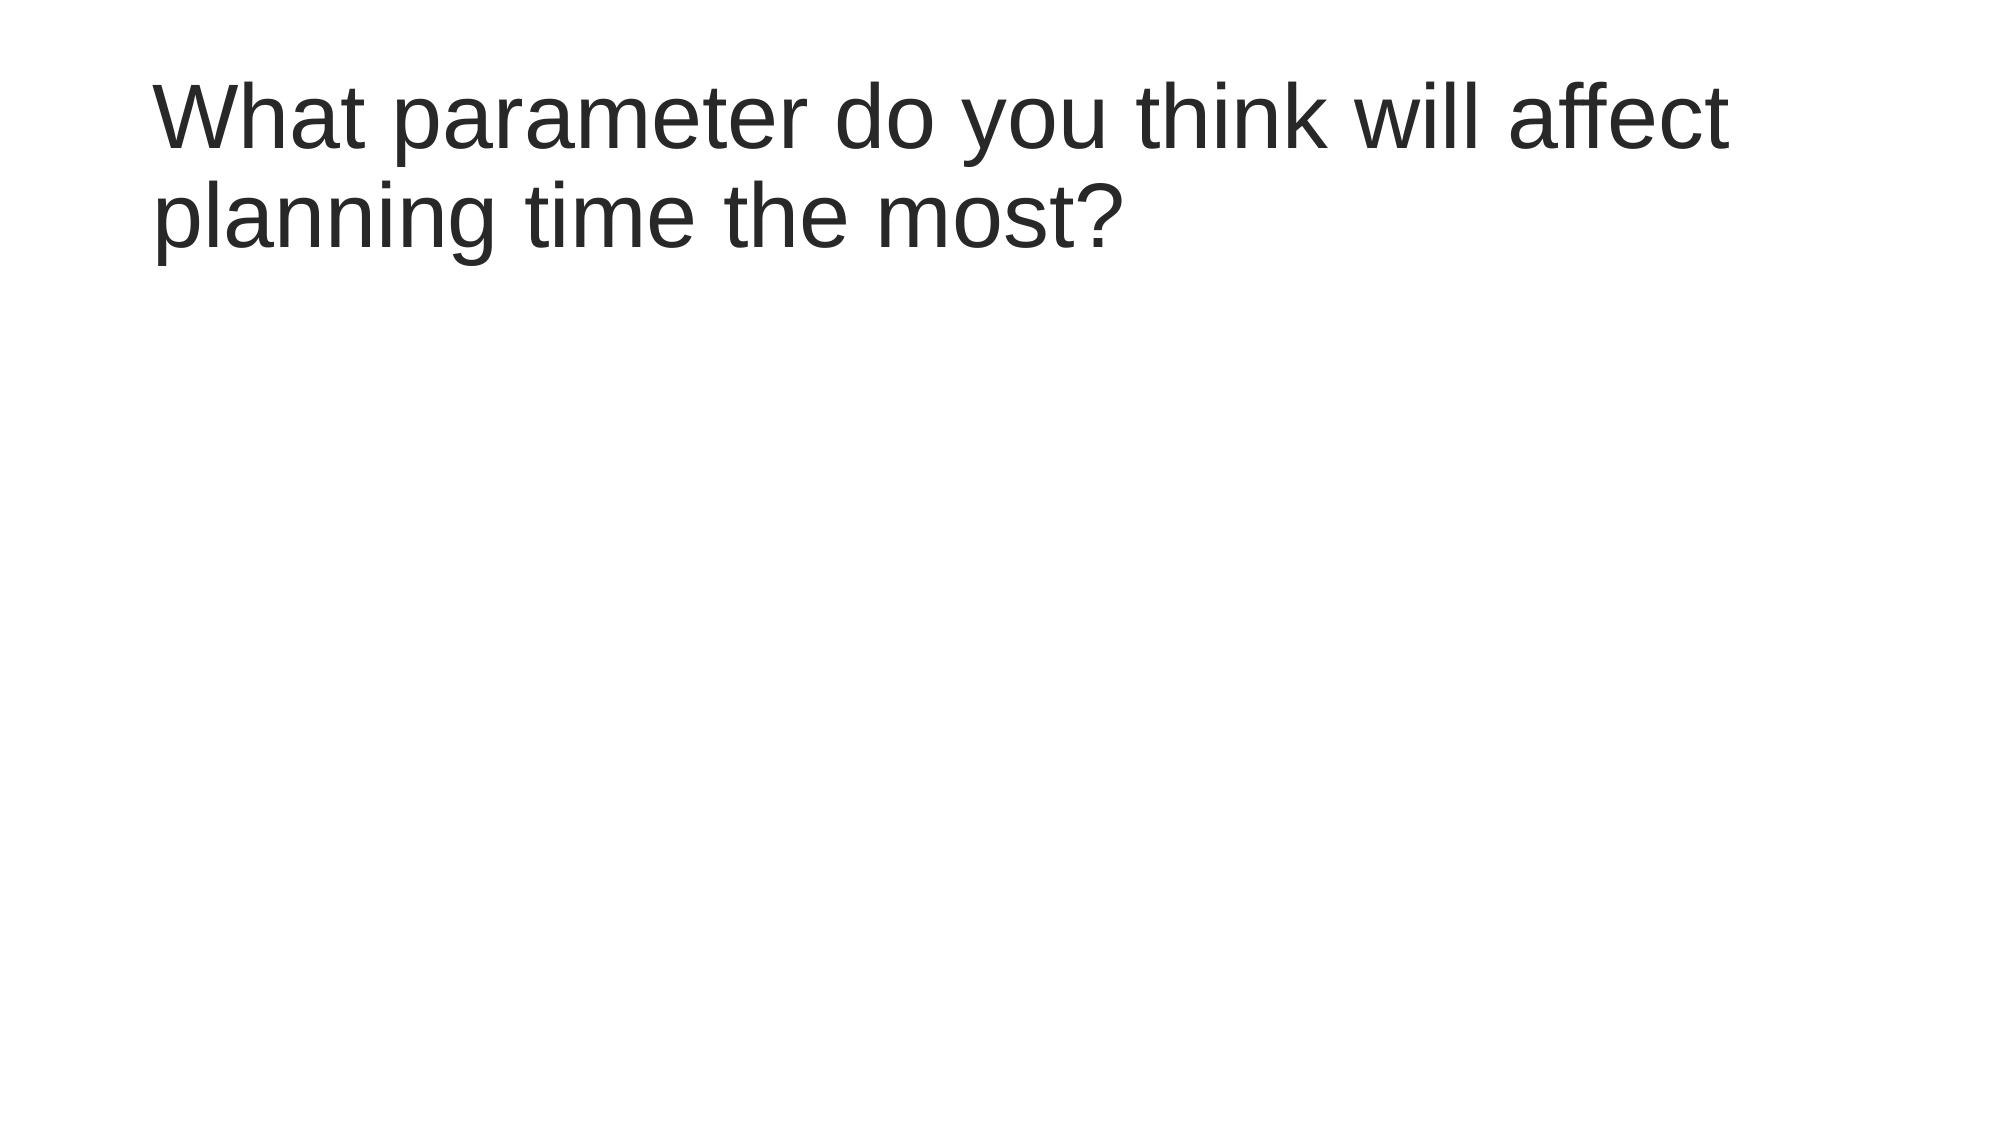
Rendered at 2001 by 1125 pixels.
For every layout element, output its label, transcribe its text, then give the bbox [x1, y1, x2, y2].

title What parameter do you think will affect planning time the most? [137, 59, 1863, 278]
